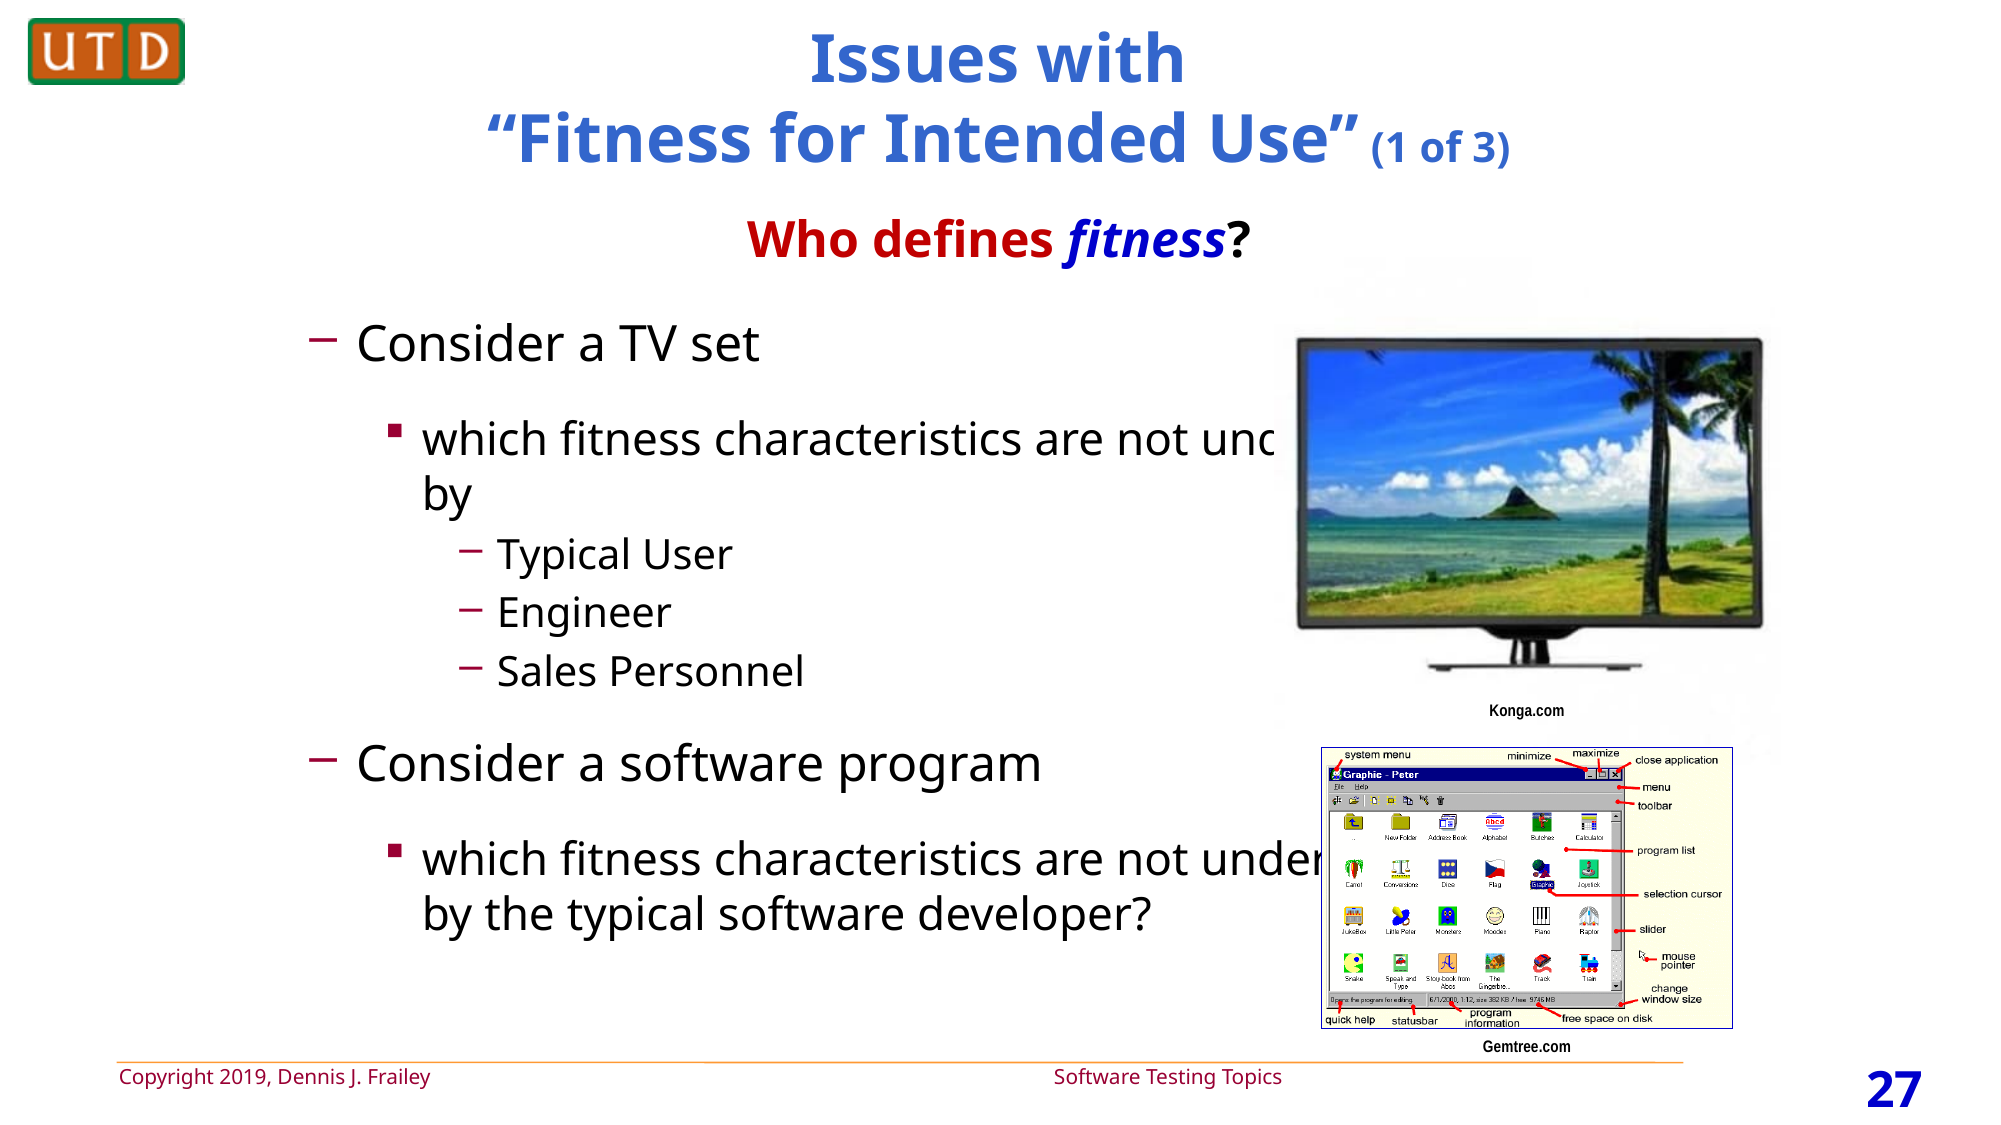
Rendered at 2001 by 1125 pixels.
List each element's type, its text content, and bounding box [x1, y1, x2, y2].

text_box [1321, 746, 1733, 1065]
picture [27, 18, 185, 85]
title Issues with “Fitness for Intended Use” (1 of 3) [250, 14, 1748, 177]
text_box Who defines fitness? [250, 199, 1748, 275]
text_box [1274, 257, 1781, 765]
list Consider a TV set which fitness characteristics are not understood by Typical User Engineer Sales Personnel Consider a software program which fitness characteristics are not understood by the typical software developer? [219, 304, 1316, 1029]
